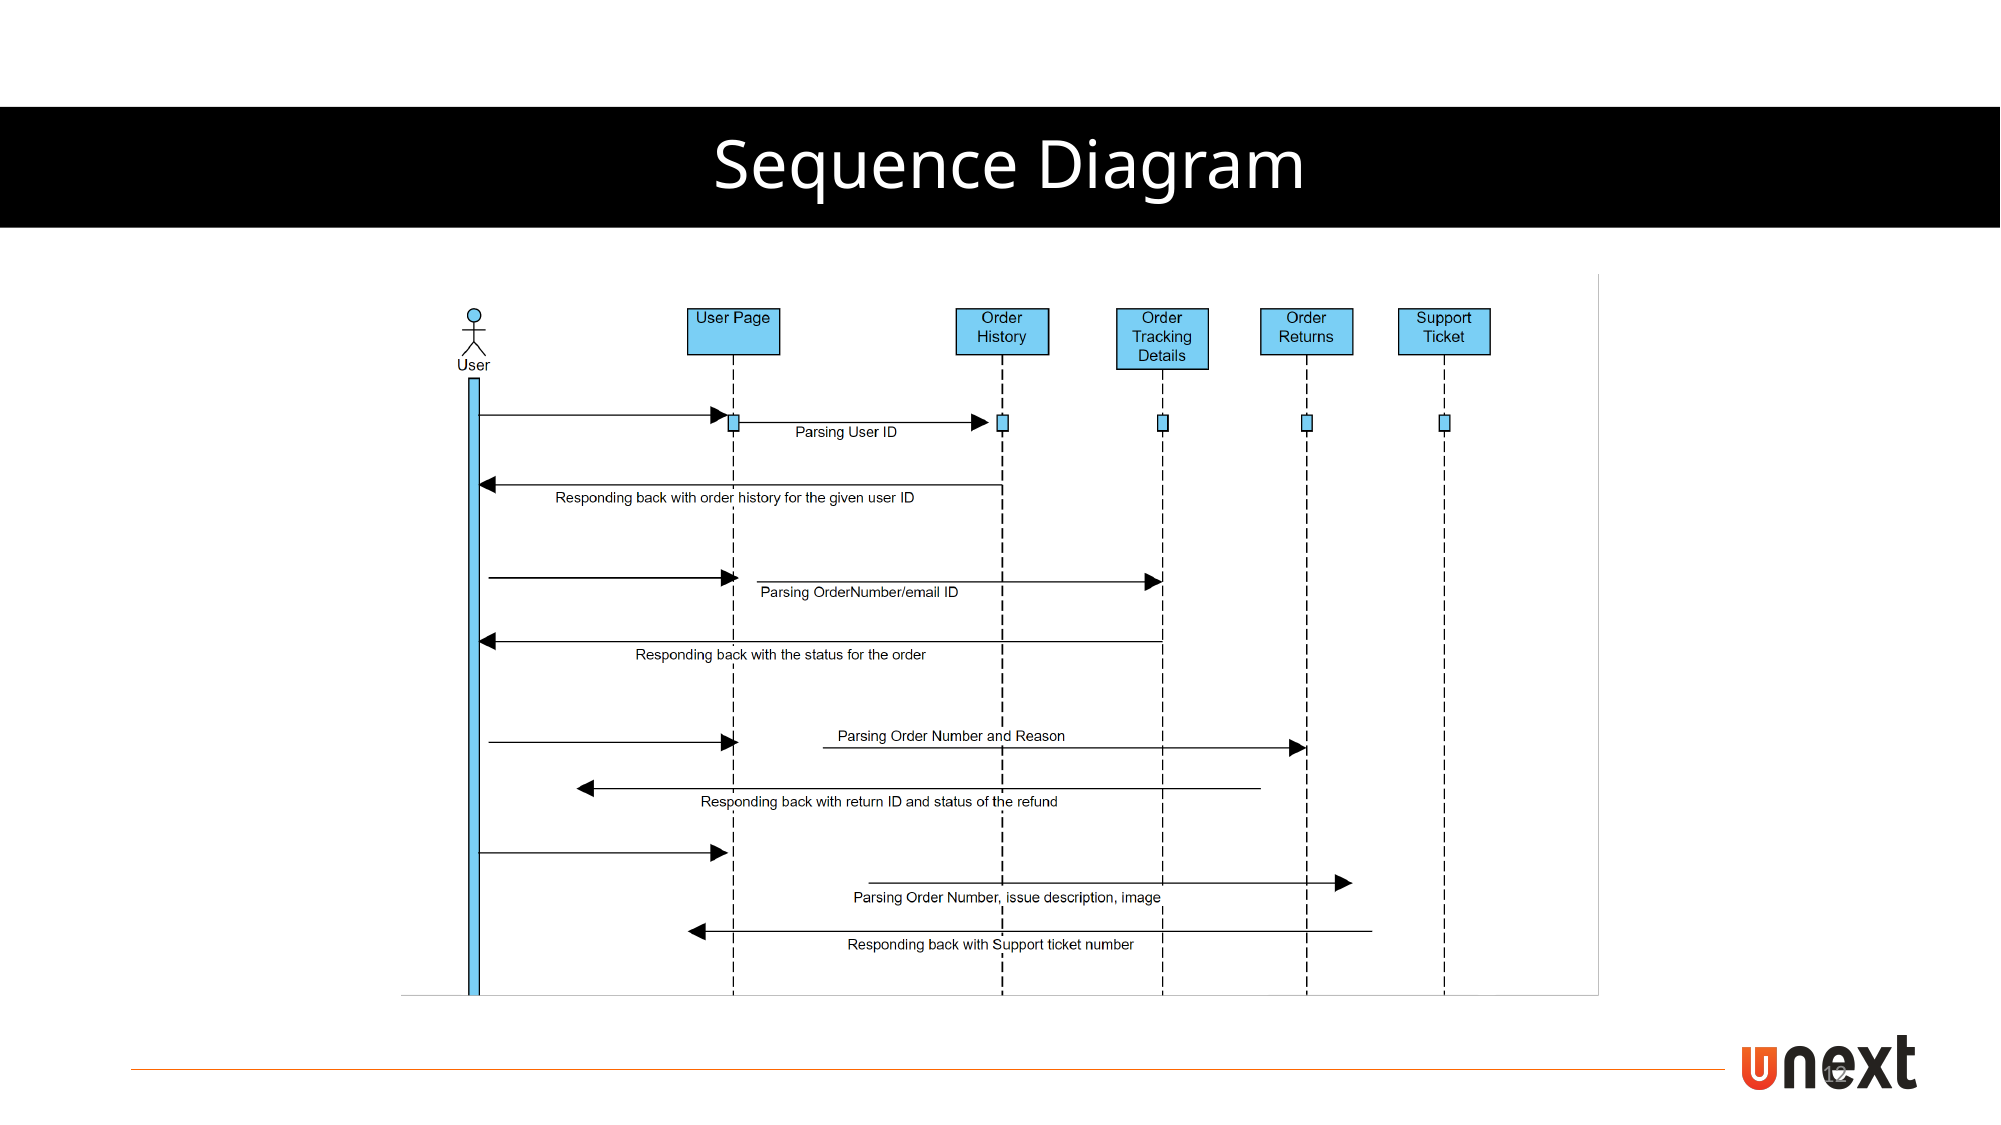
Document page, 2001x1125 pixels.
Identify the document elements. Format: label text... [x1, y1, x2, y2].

picture [1742, 1035, 1917, 1090]
text_box [0, 106, 2000, 229]
title Sequence Diagram [91, 105, 1931, 228]
picture [401, 274, 1599, 996]
slide_number 12 [1412, 1042, 1863, 1103]
